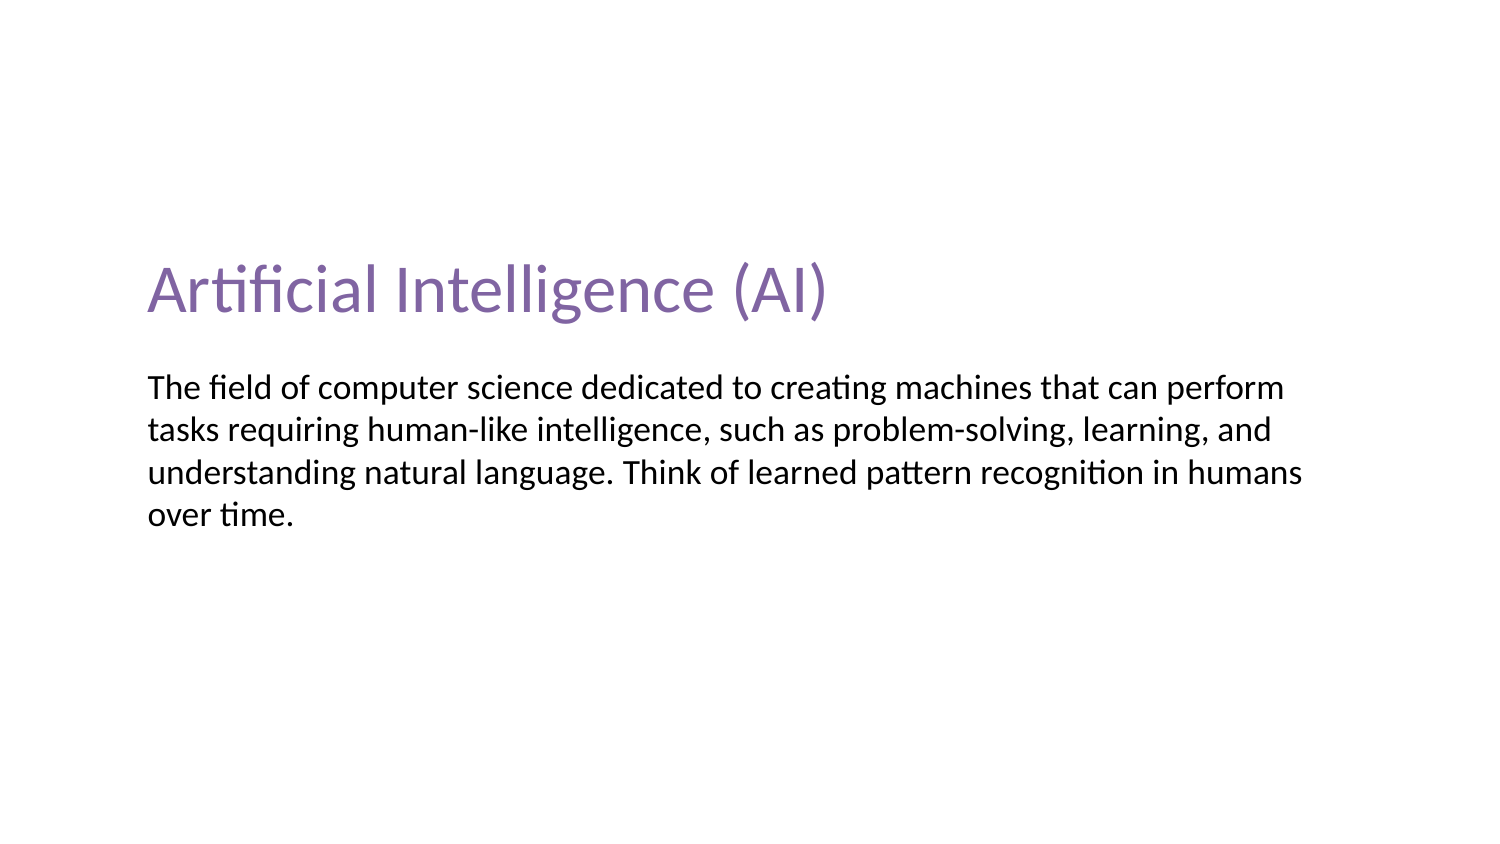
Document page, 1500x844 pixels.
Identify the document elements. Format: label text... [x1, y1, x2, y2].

list The field of computer science dedicated to creating machines that can perform tasks requiring human-like intelligence, such as problem-solving, learning, and understanding natural language. Think of learned pattern recognition in humans over time. [132, 356, 1368, 680]
title Artificial Intelligence (AI) [132, 236, 1368, 334]
